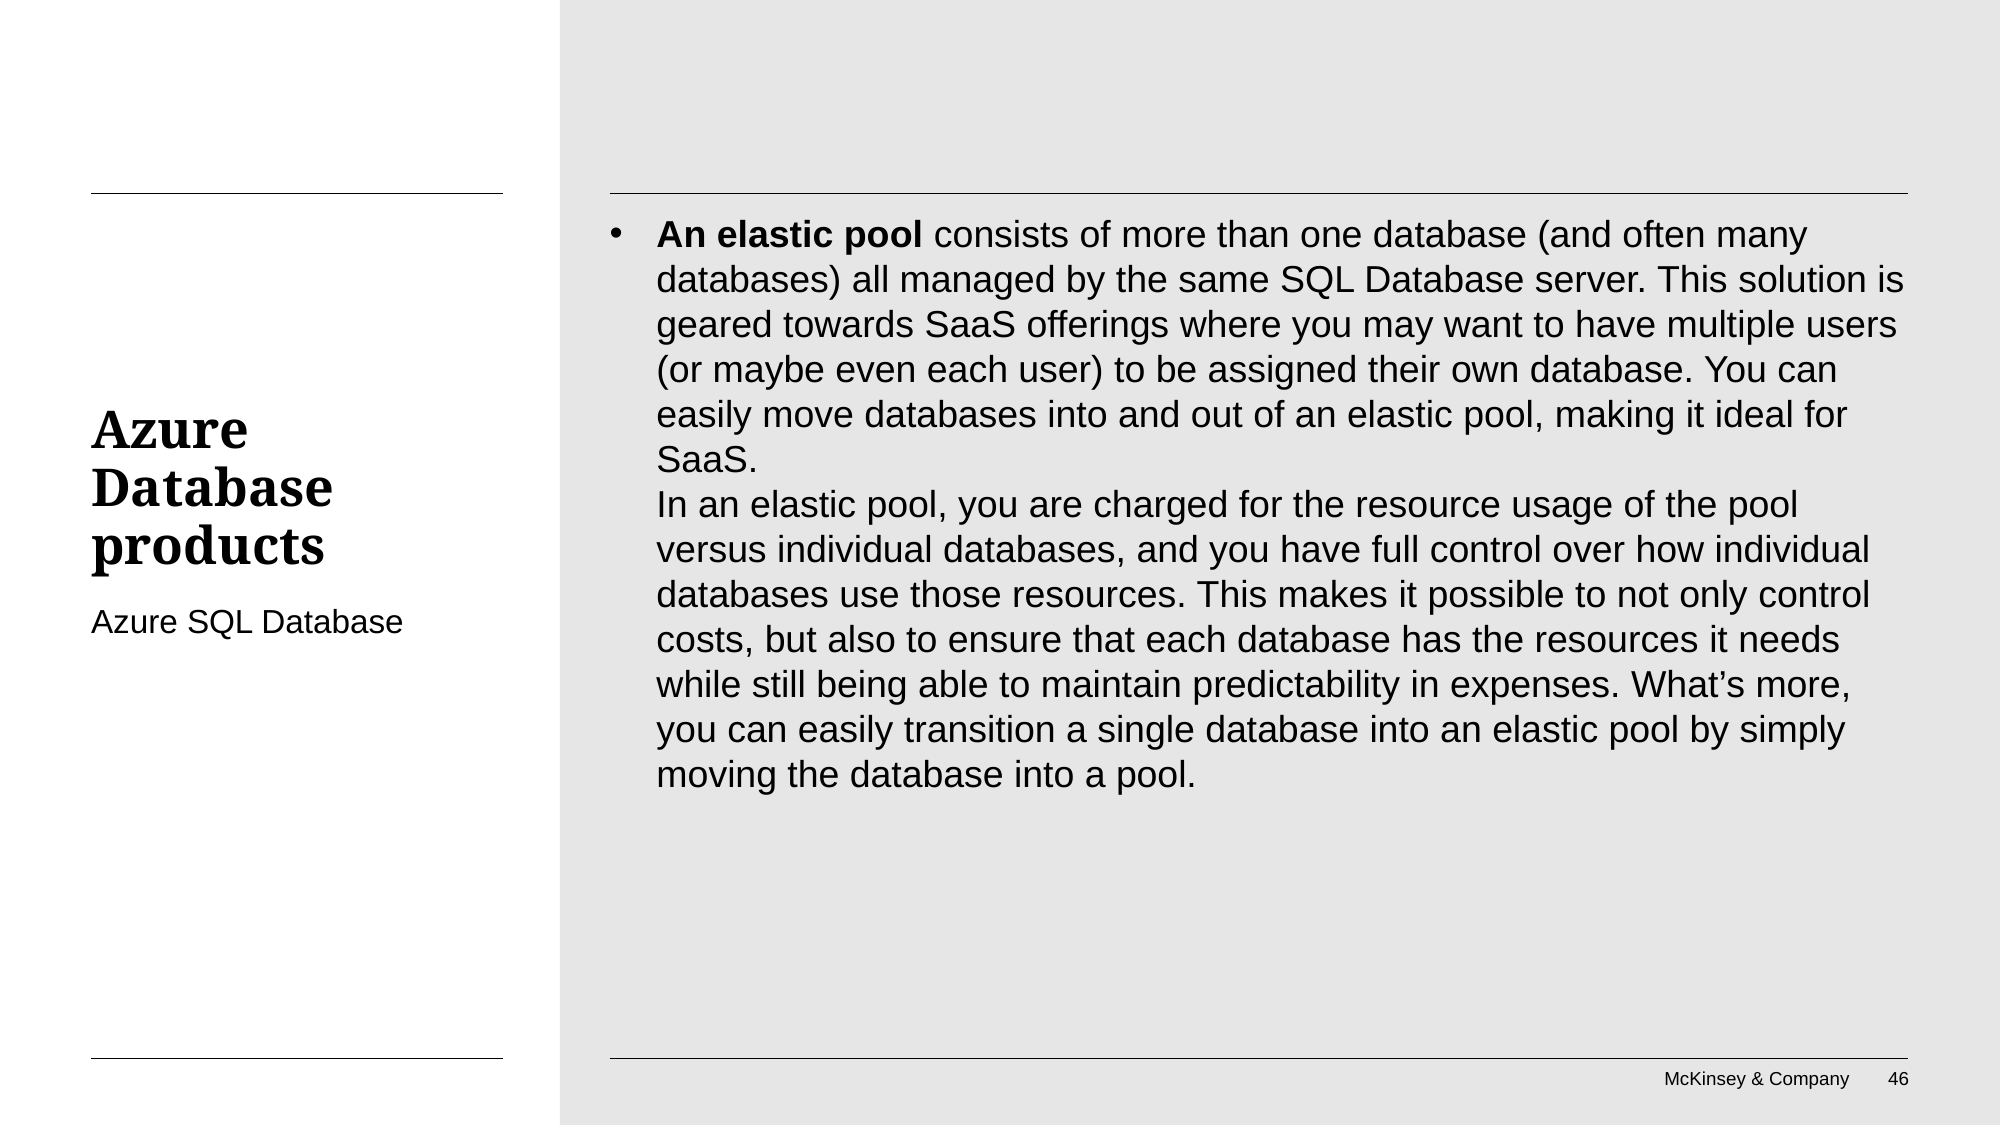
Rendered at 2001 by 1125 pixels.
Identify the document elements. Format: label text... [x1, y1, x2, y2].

text_box An elastic pool consists of more than one database (and often many databases) all managed by the same SQL Database server. This solution is geared towards SaaS offerings where you may want to have multiple users (or maybe even each user) to be assigned their own database. You can easily move databases into and out of an elastic pool, making it ideal for SaaS. In an elastic pool, you are charged for the resource usage of the pool versus individual databases, and you have full control over how individual databases use those resources. This makes it possible to not only control costs, but also to ensure that each database has the resources it needs while still being able to maintain predictability in expenses. What’s more, you can easily transition a single database into an elastic pool by simply moving the database into a pool. [594, 202, 1929, 848]
title Azure Database products [91, 450, 504, 577]
subtitle Azure SQL Database [91, 600, 504, 641]
